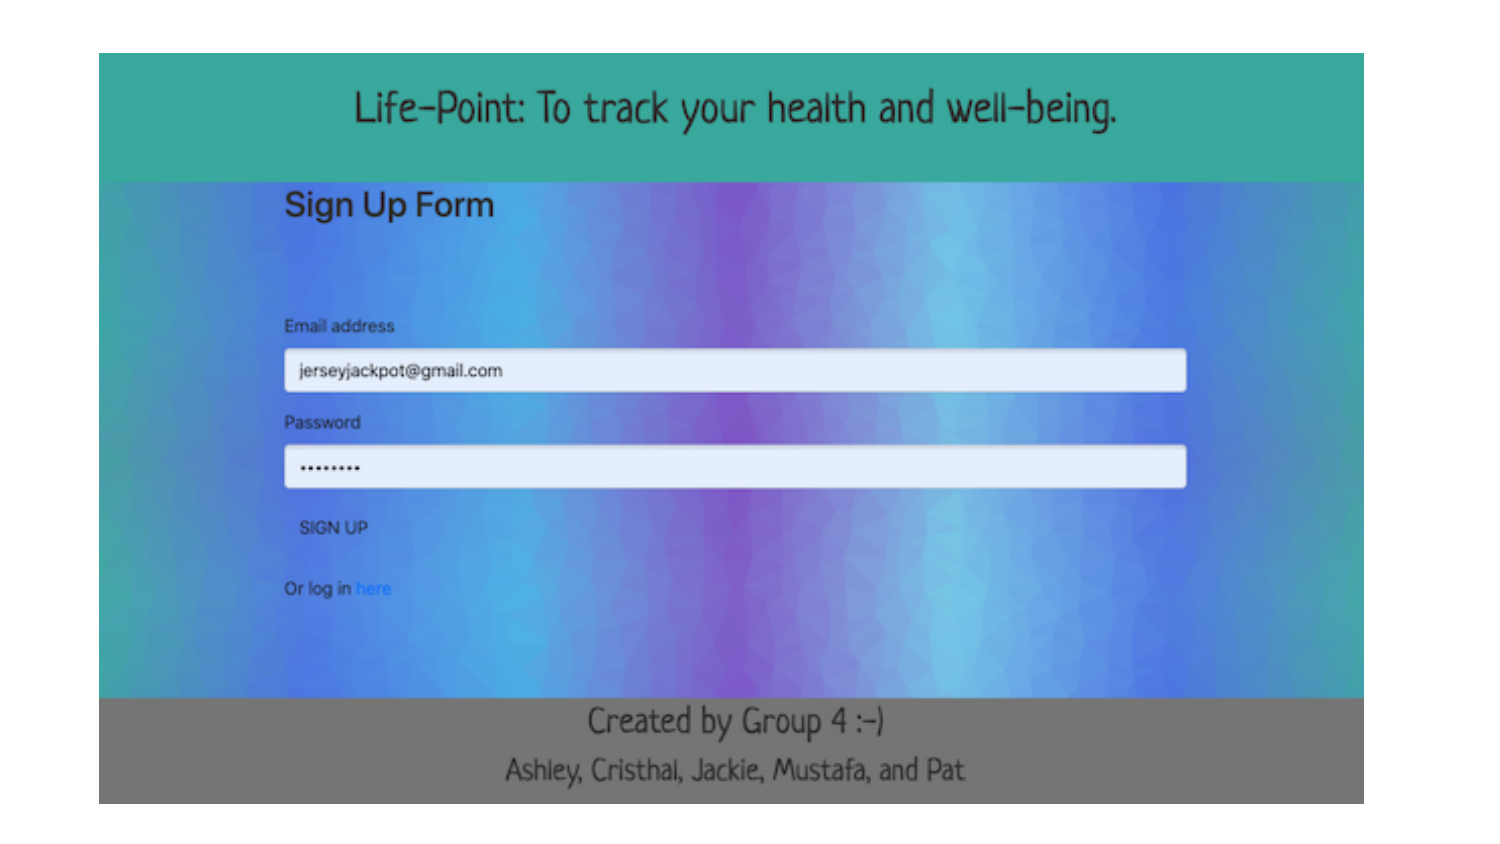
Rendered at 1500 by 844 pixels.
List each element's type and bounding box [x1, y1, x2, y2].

picture [99, 53, 1364, 804]
